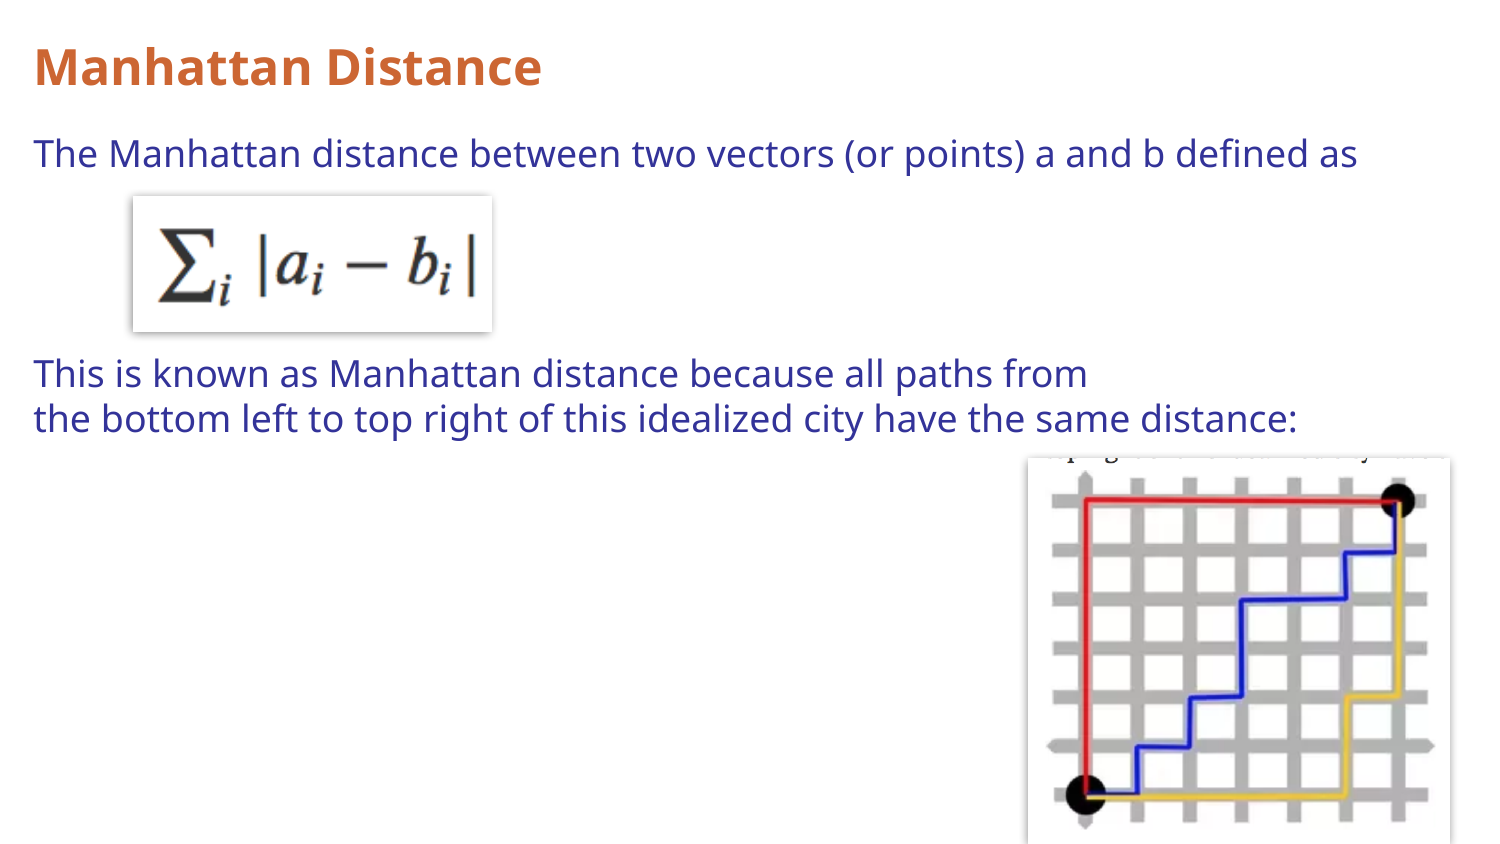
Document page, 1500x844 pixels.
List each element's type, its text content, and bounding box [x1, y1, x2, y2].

text_box Manhattan Distance The Manhattan distance between two vectors (or points) a and b defined as This is known as Manhattan distance because all paths from the bottom left to top right of this idealized city have the same distance: [18, 20, 1480, 834]
picture [132, 195, 492, 332]
picture [1028, 458, 1450, 844]
